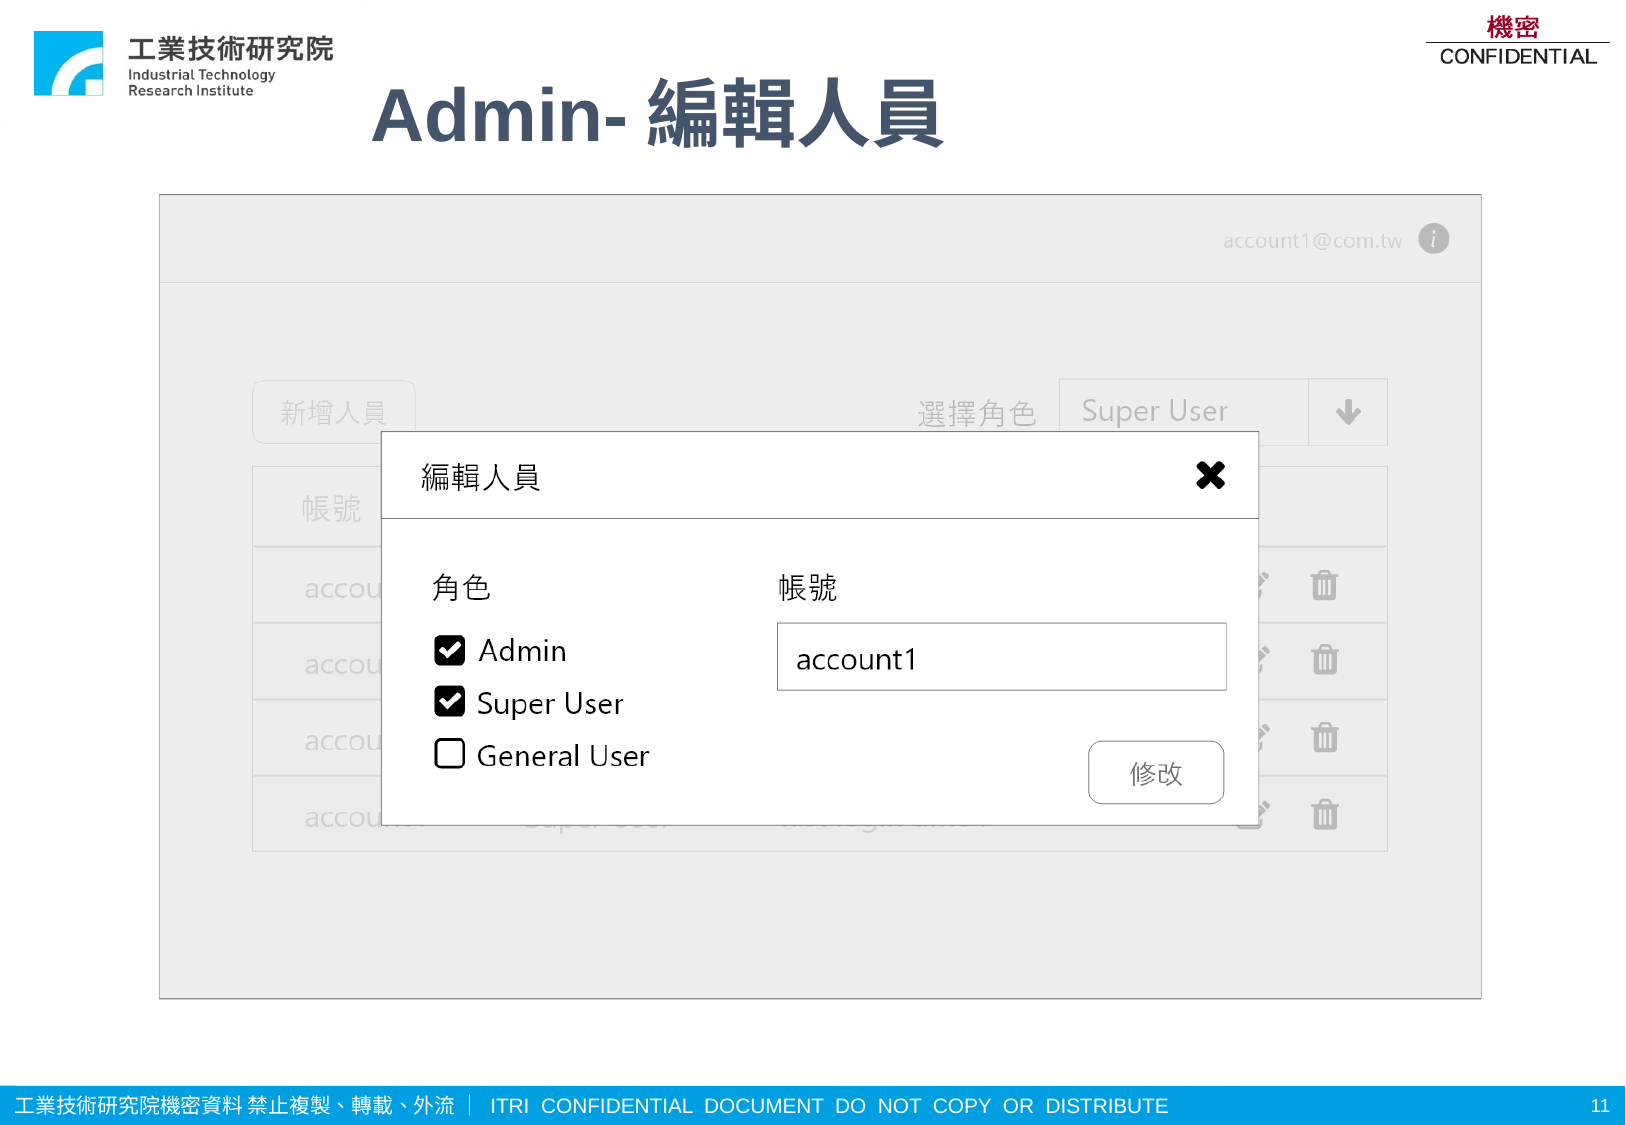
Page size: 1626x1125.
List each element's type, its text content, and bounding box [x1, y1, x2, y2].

picture [1426, 13, 1610, 48]
picture [15, 173, 1625, 1085]
picture [34, 31, 334, 96]
slide_number 11 [1523, 1094, 1625, 1125]
title Admin-編輯人員 [355, 48, 1625, 173]
